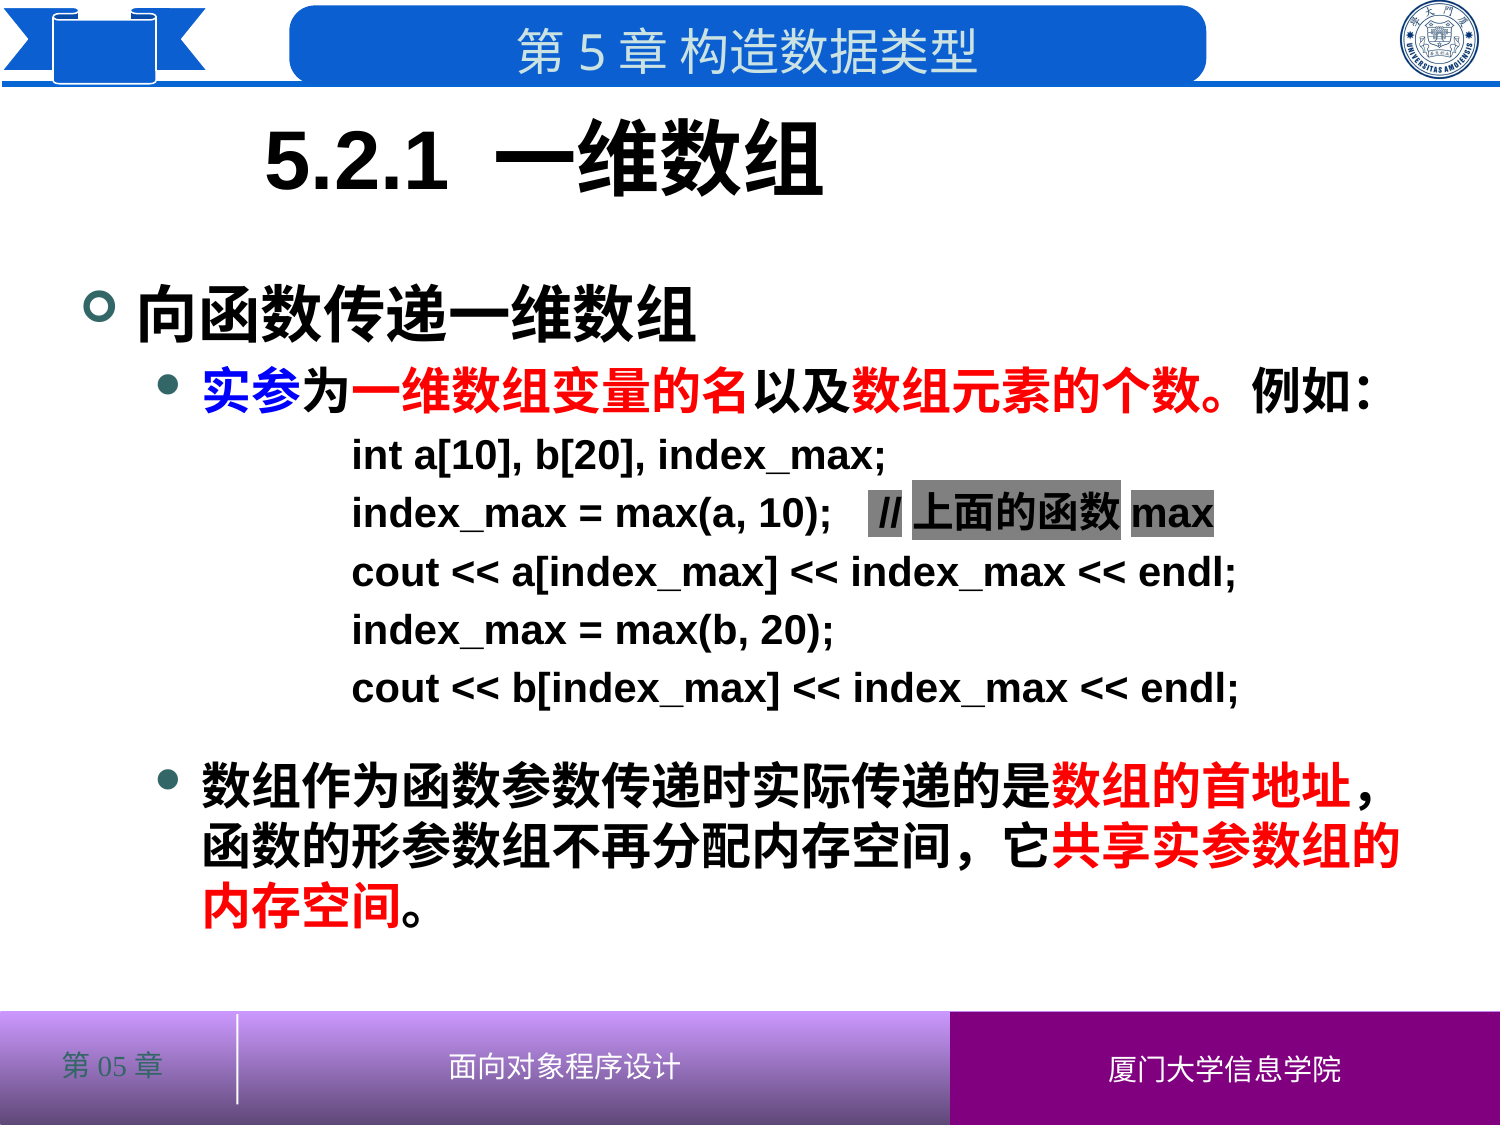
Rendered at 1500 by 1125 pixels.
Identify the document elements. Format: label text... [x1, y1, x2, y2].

list 向函数传递一维数组 实参为一维数组变量的名以及数组元素的个数。例如： int a[10], b[20], index_max; index_max = max(a, 10); //上面的函数max cout << a[index_max] << index_max << endl; index_max = max(b, 20); cout << b[index_max] << index_max << endl; 数组作为函数参数传递时实际传递的是数组的首地址，函数的形参数组不再分配内存空间，它共享实参数组的内存空间。 [64, 266, 1420, 960]
text_box 5.2.1 一维数组 [249, 31, 1400, 282]
slide_number [249, 1025, 463, 1100]
picture [1399, 0, 1480, 80]
